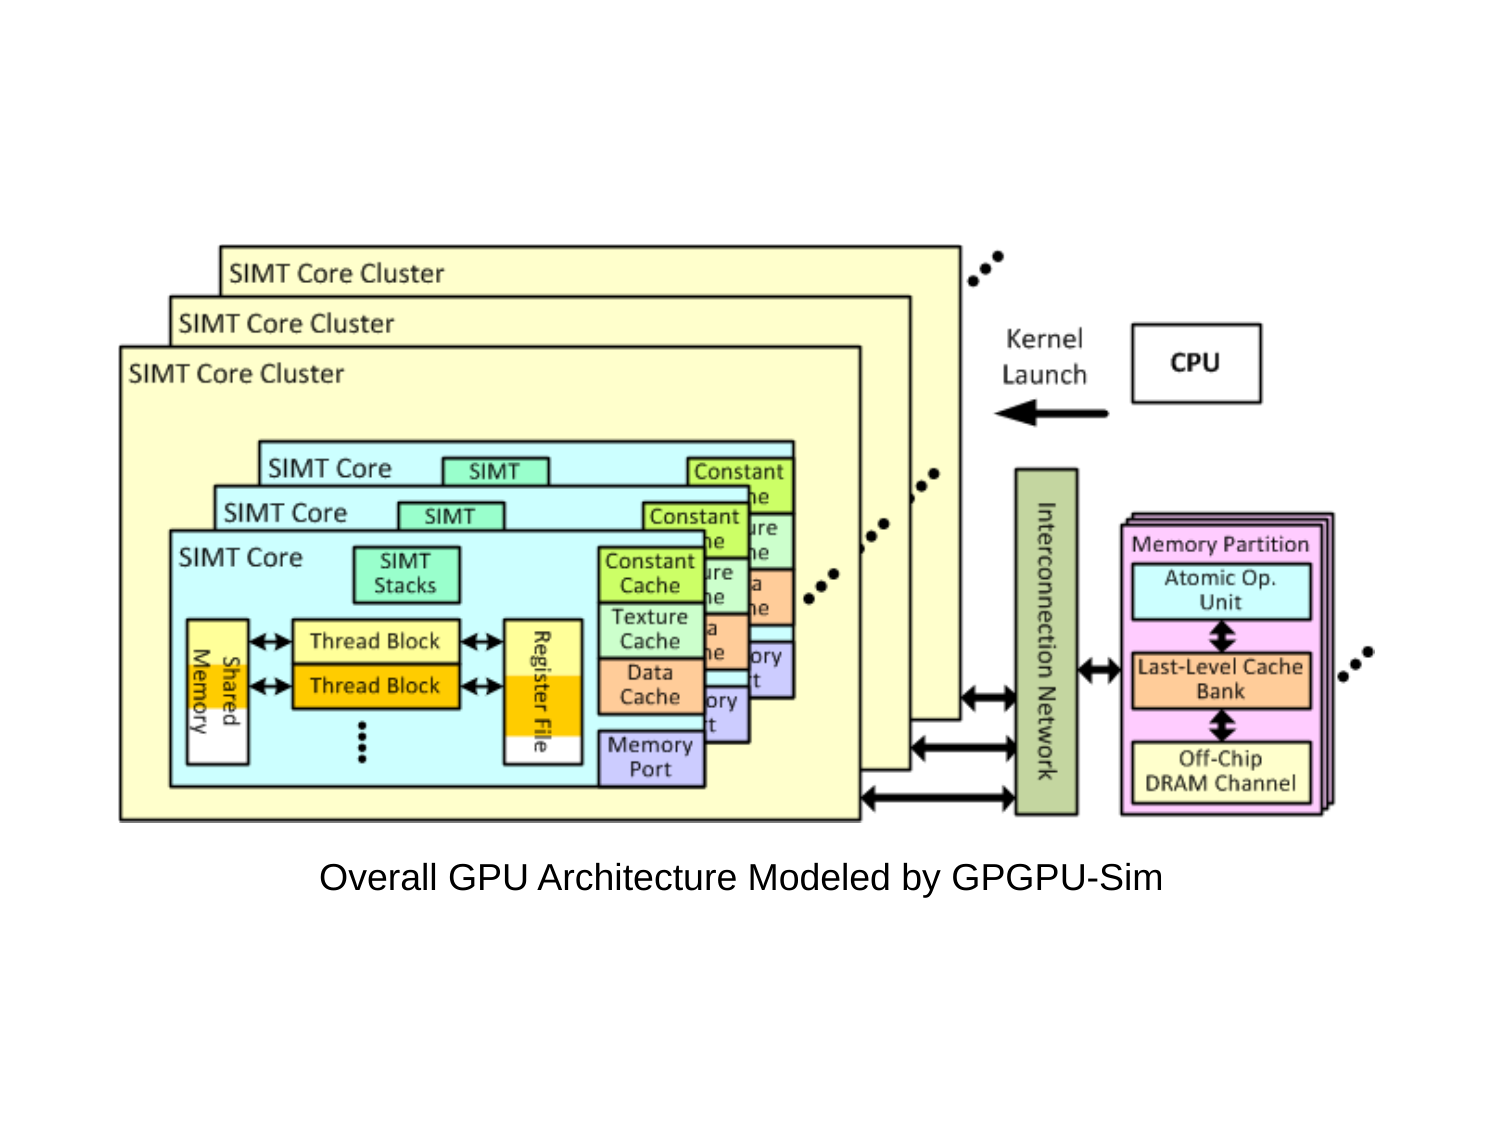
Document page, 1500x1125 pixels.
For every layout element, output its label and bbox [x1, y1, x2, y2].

text_box [118, 244, 1375, 907]
